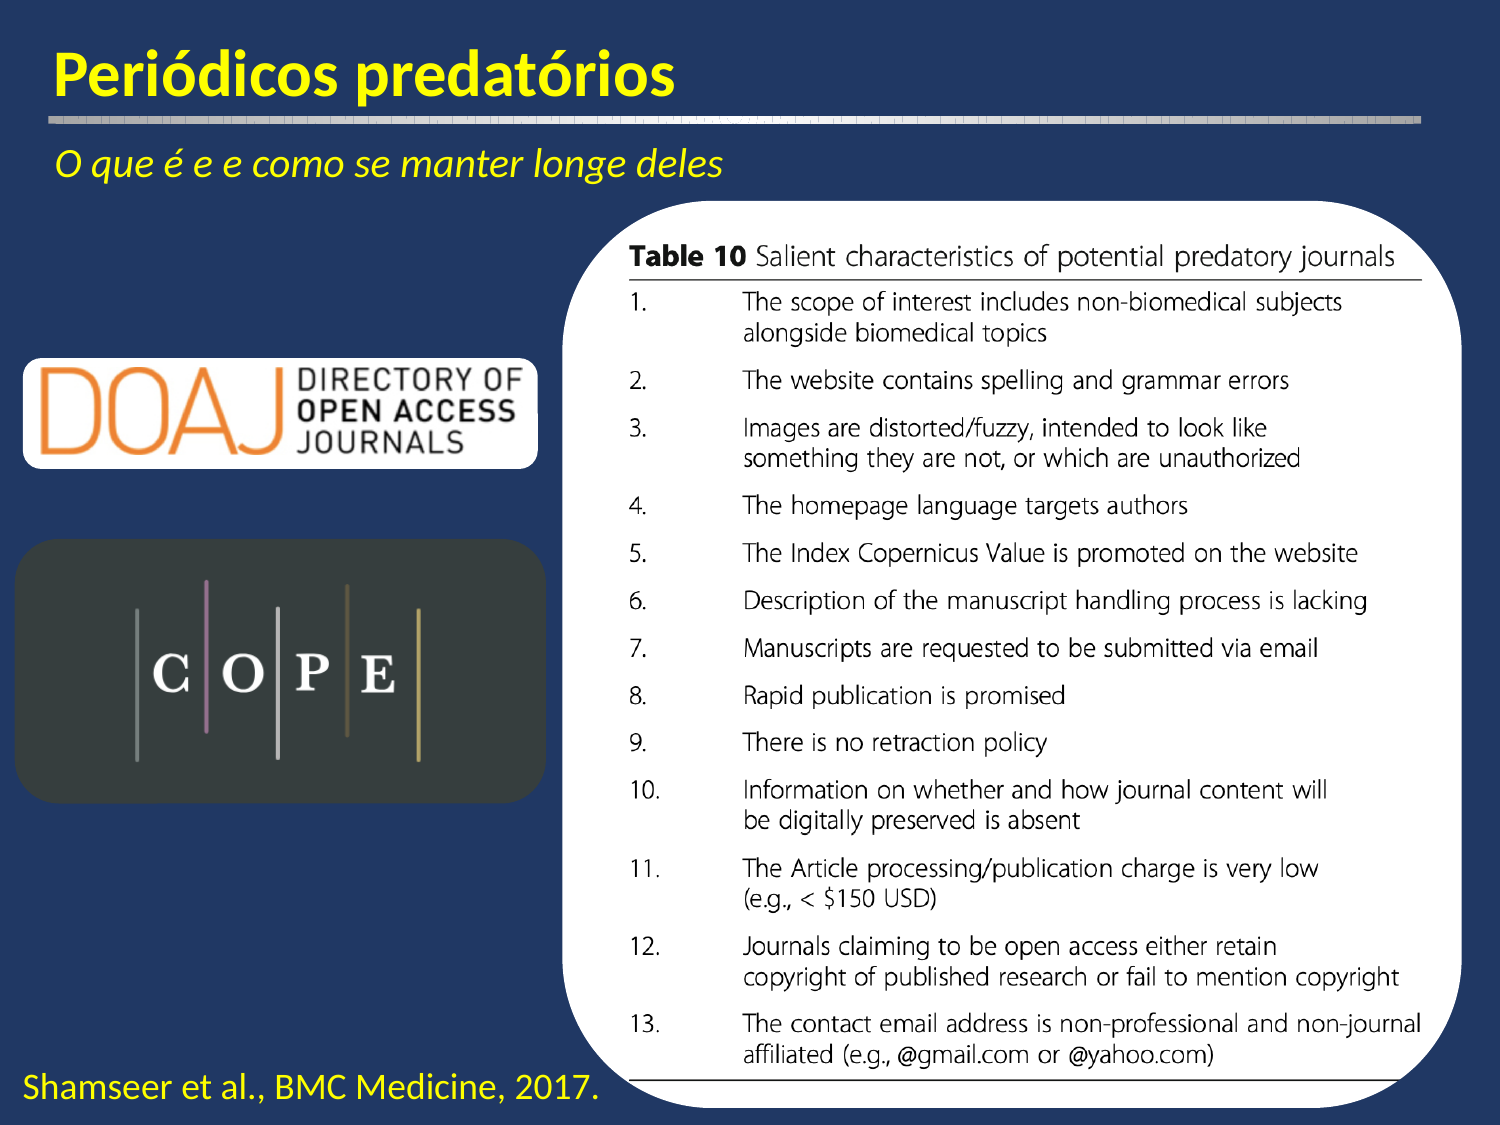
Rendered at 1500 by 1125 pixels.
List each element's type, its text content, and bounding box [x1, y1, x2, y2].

picture [22, 358, 538, 469]
text_box Shamseer et al., BMC Medicine, 2017. [8, 1054, 616, 1115]
text_box O que é e e como se manter longe deles [39, 128, 740, 193]
picture [562, 200, 1462, 1109]
picture [14, 538, 546, 804]
text_box Periódicos predatórios [38, 21, 1498, 235]
text_box [48, 116, 1422, 124]
